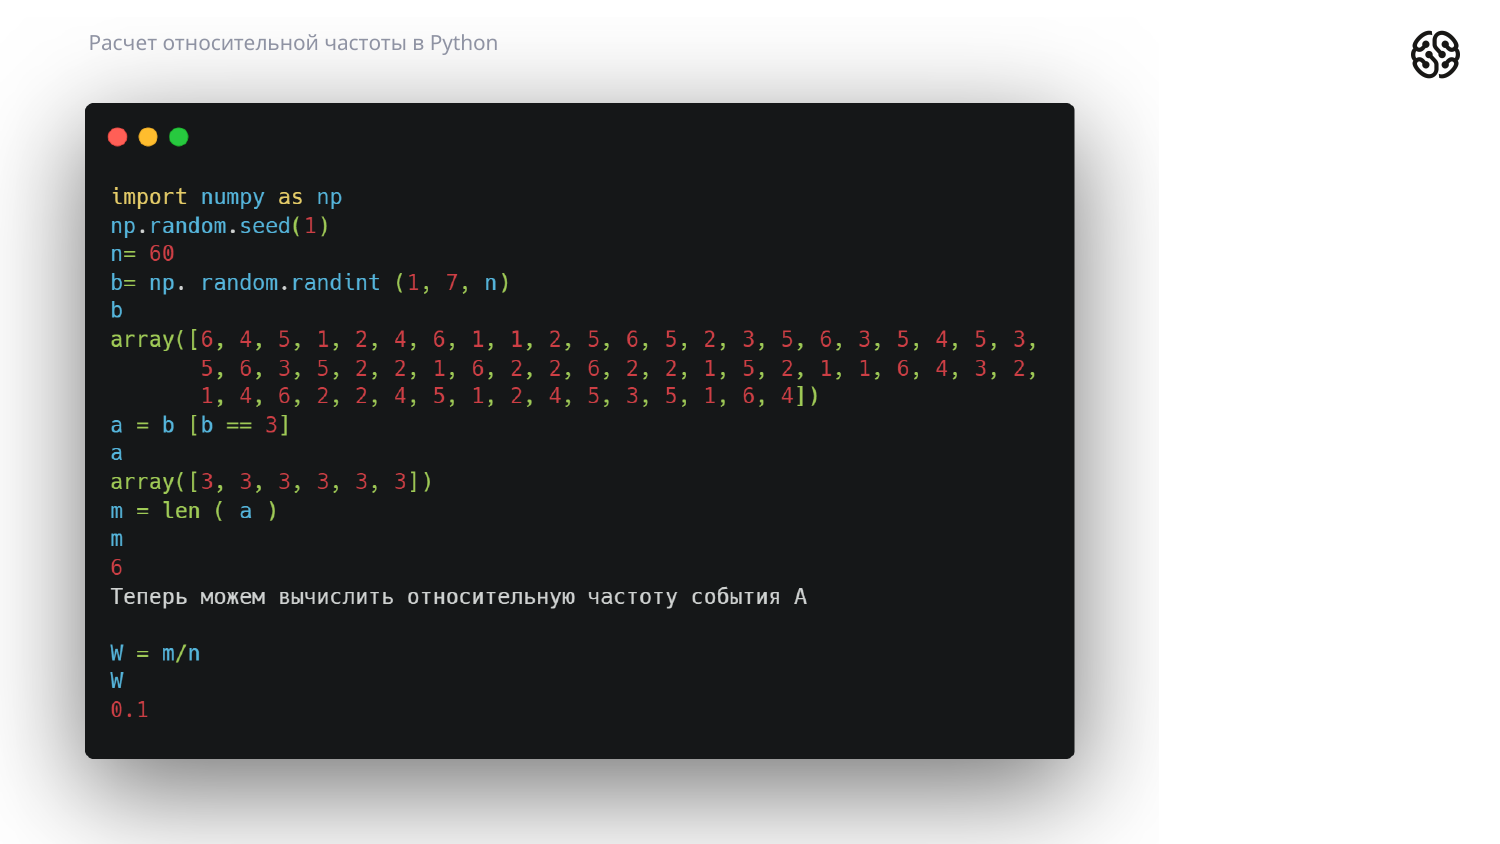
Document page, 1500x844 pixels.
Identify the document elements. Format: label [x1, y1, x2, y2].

picture [1411, 30, 1460, 79]
picture [0, 16, 1160, 844]
